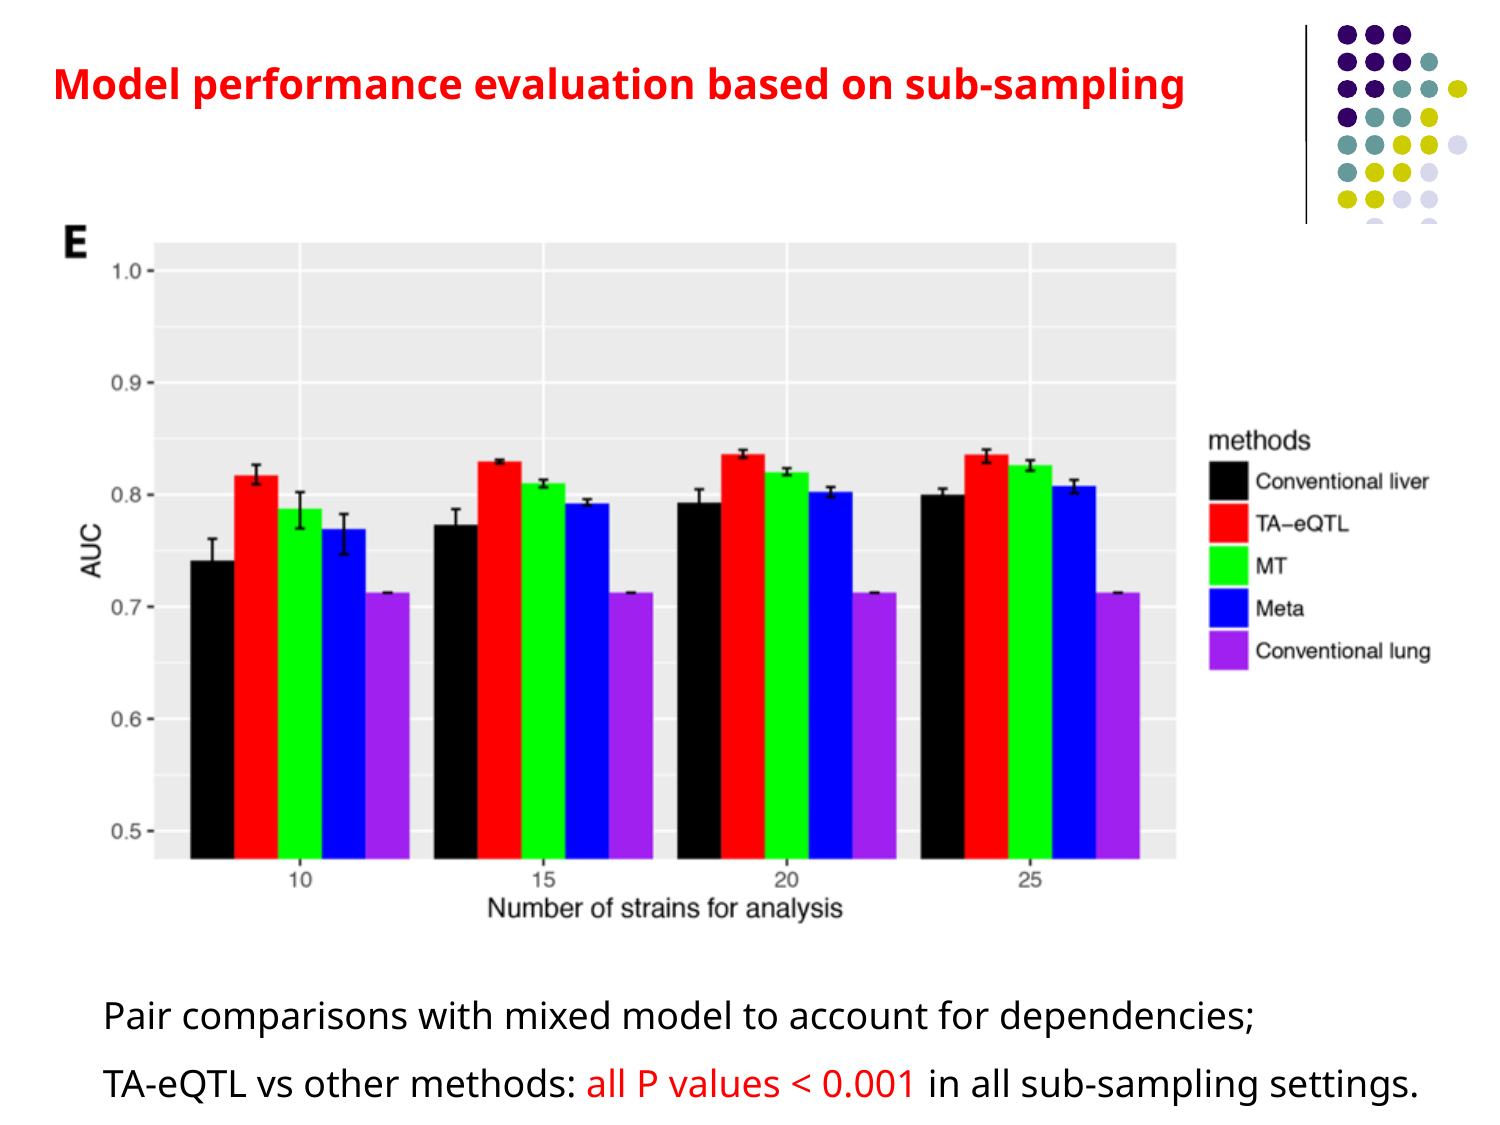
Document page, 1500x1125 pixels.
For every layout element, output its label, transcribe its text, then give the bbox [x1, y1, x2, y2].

text_box Model performance evaluation based on sub-sampling [37, 50, 1213, 115]
text_box Pair comparisons with mixed model to account for dependencies; TA-eQTL vs other methods: all P values < 0.001 in all sub-sampling settings. [88, 962, 1435, 1125]
picture [62, 224, 1442, 938]
